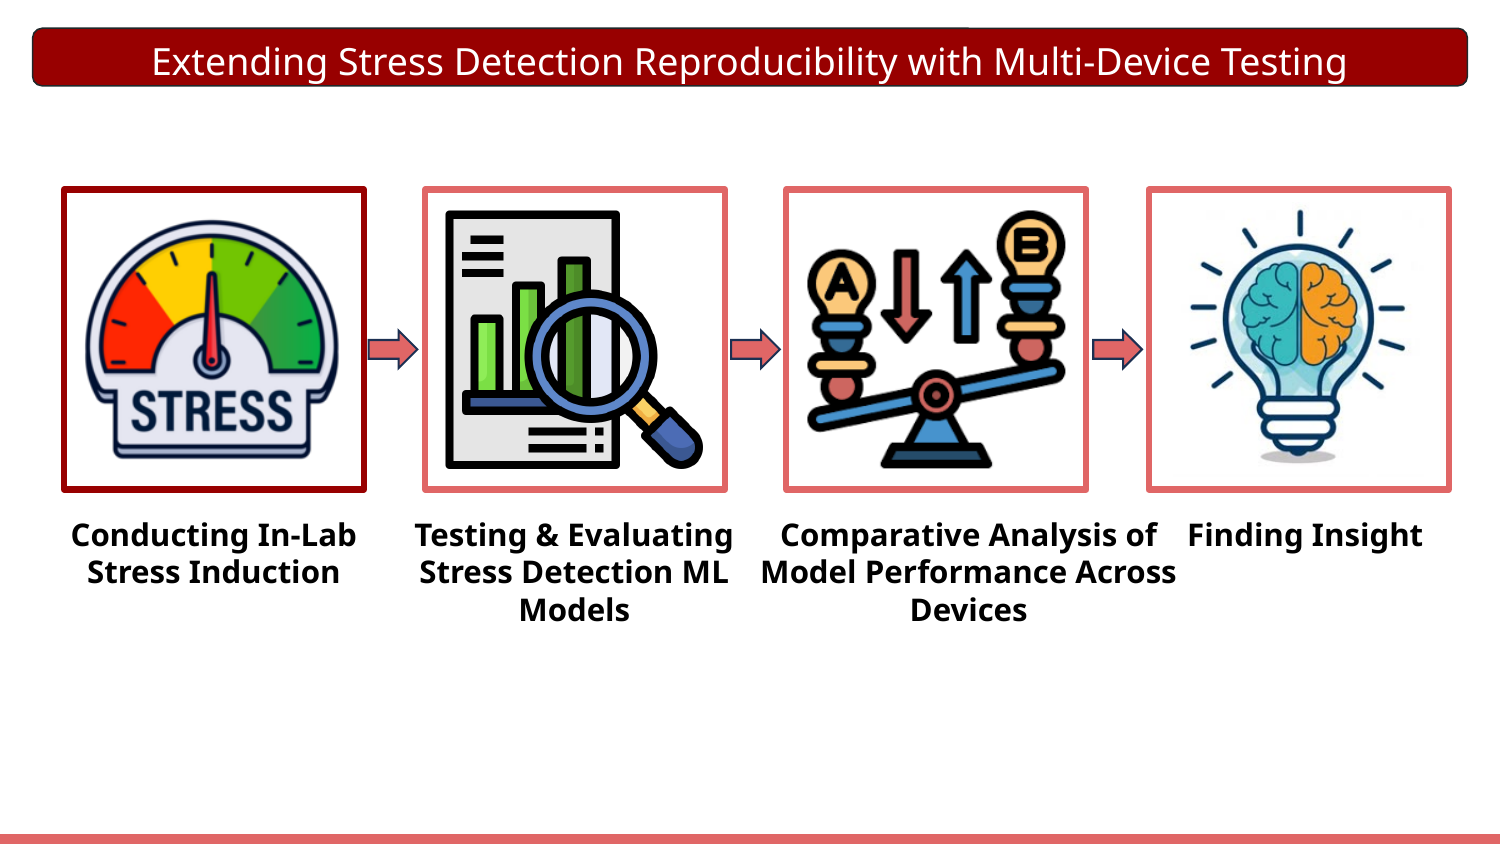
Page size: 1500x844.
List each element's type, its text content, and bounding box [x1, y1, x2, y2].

picture [441, 206, 708, 473]
text_box [63, 189, 364, 490]
text_box [731, 330, 780, 369]
picture [78, 214, 345, 465]
text_box [368, 330, 418, 369]
text_box Finding Insight [1126, 507, 1485, 561]
text_box [1148, 189, 1449, 490]
text_box Extending Stress Detection Reproducibility with Multi-Device Testing [32, 28, 1468, 86]
text_box Testing & Evaluating Stress Detection ML Models [356, 507, 737, 636]
picture [1173, 202, 1425, 477]
text_box [1093, 330, 1142, 369]
text_box [425, 189, 726, 490]
text_box [786, 189, 1087, 490]
text_box Conducting In-Lab Stress Induction [48, 507, 380, 598]
text_box Comparative Analysis of Model Performance Across Devices [737, 507, 1200, 636]
picture [799, 202, 1074, 477]
